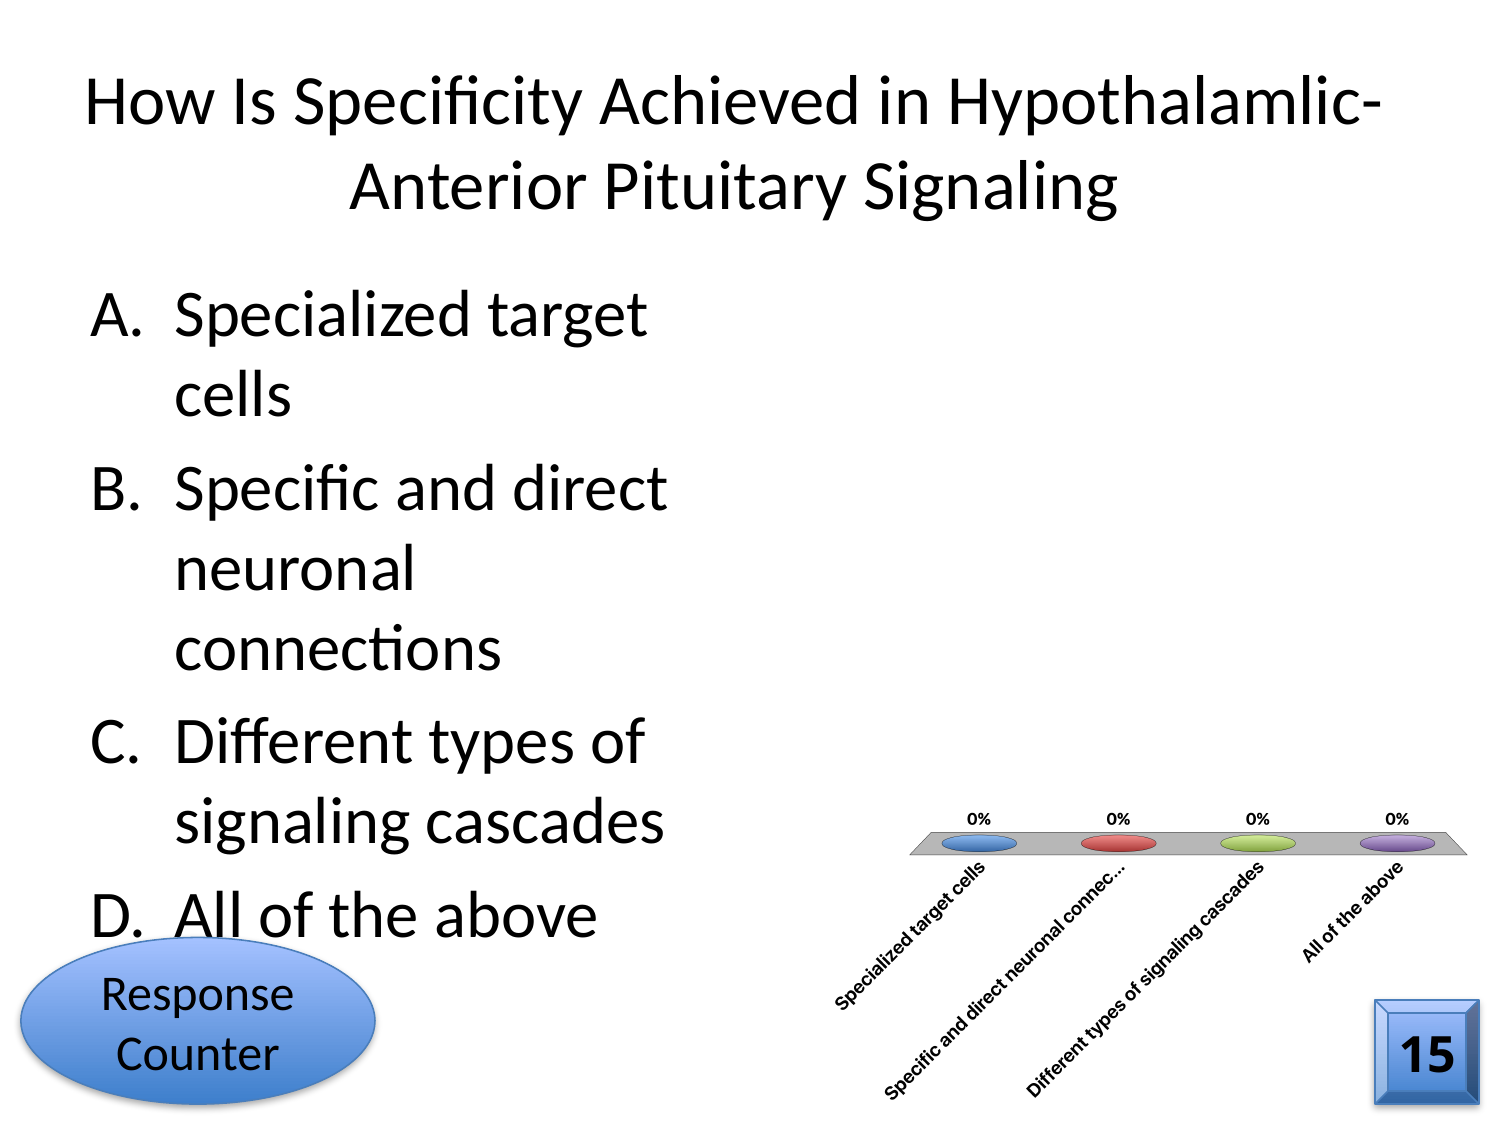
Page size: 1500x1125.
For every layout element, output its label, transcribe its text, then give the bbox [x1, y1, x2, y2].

text_box Response Counter [20, 936, 376, 1105]
list Specialized target cells Specific and direct neuronal connections Different types of signaling cascades All of the above [75, 262, 737, 1005]
title How Is Specificity Achieved in Hypothalamlic-Anterior Pituitary Signaling [0, 45, 1471, 233]
picture [739, 262, 1490, 1107]
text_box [1374, 999, 1480, 1105]
